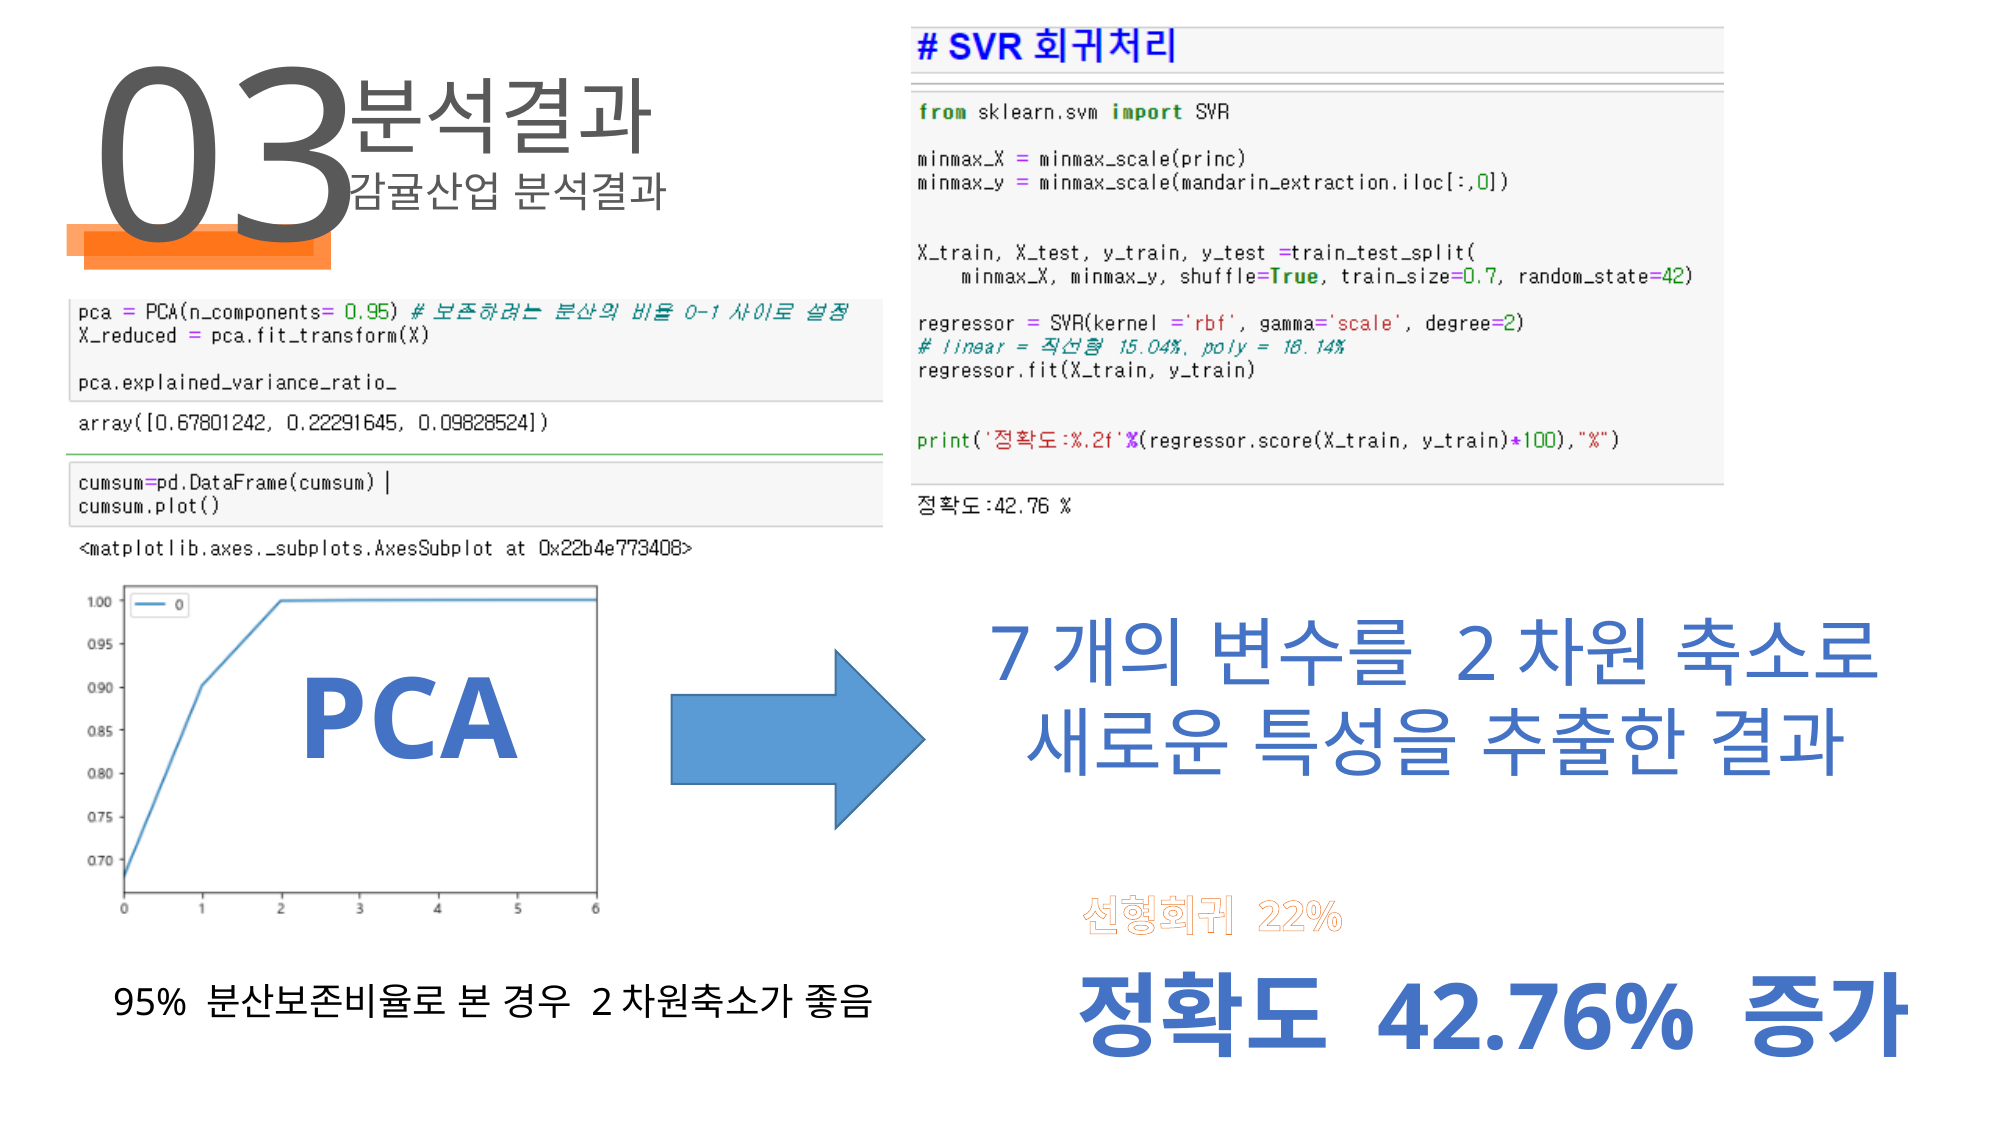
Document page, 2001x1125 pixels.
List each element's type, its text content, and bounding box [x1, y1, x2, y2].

text_box 95% 분산보존비율로 본 경우 2차원축소가 좋음 [98, 970, 889, 1031]
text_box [960, 598, 1933, 1077]
picture [66, 299, 883, 928]
text_box [883, 696, 911, 783]
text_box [66, 0, 1362, 300]
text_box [911, 16, 1880, 1095]
